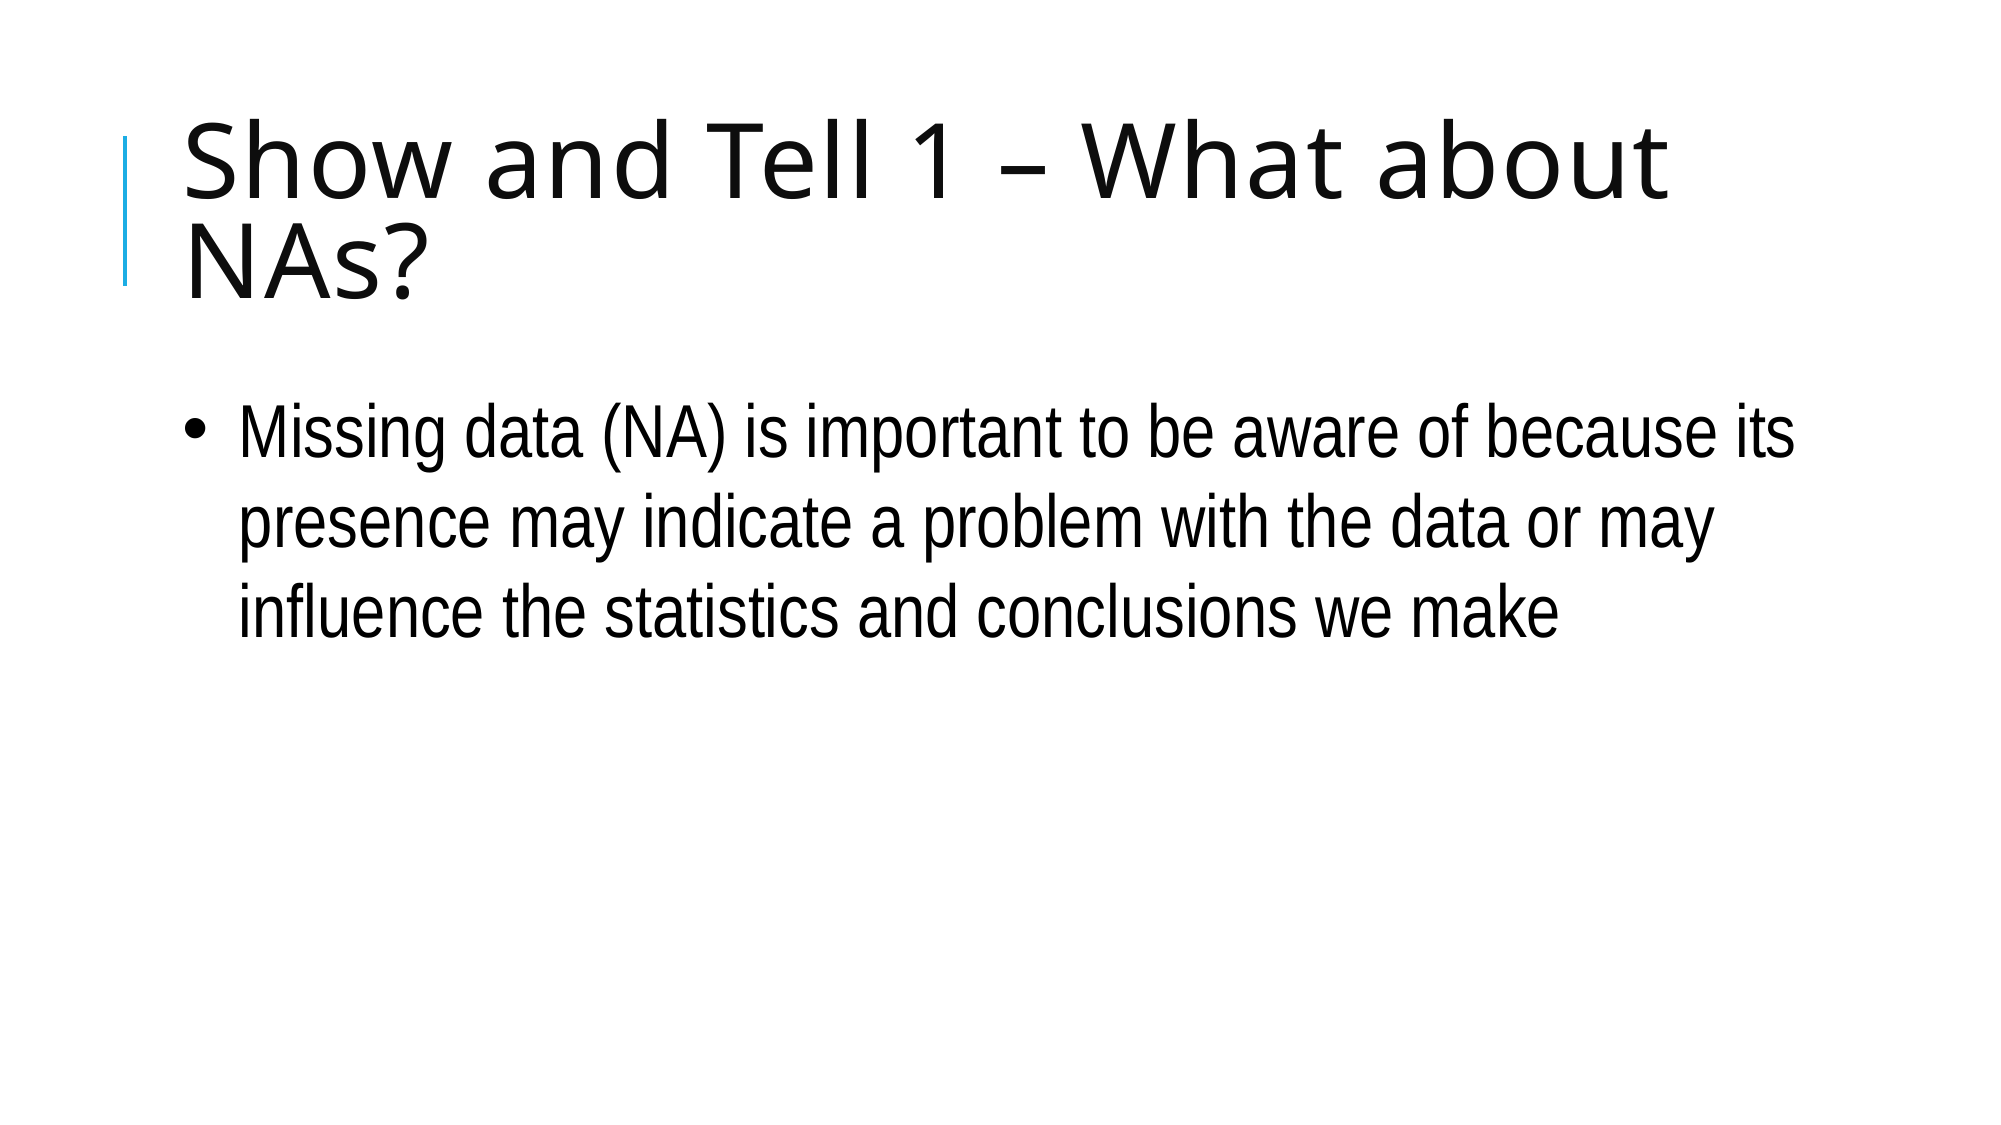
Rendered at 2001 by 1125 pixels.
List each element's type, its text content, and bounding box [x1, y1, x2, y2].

title Show and Tell 1 – What about NAs? [168, 96, 1763, 342]
text_box Missing data (NA) is important to be aware of because its presence may indicate a problem with the data or may influence the statistics and conclusions we make [167, 374, 1825, 660]
